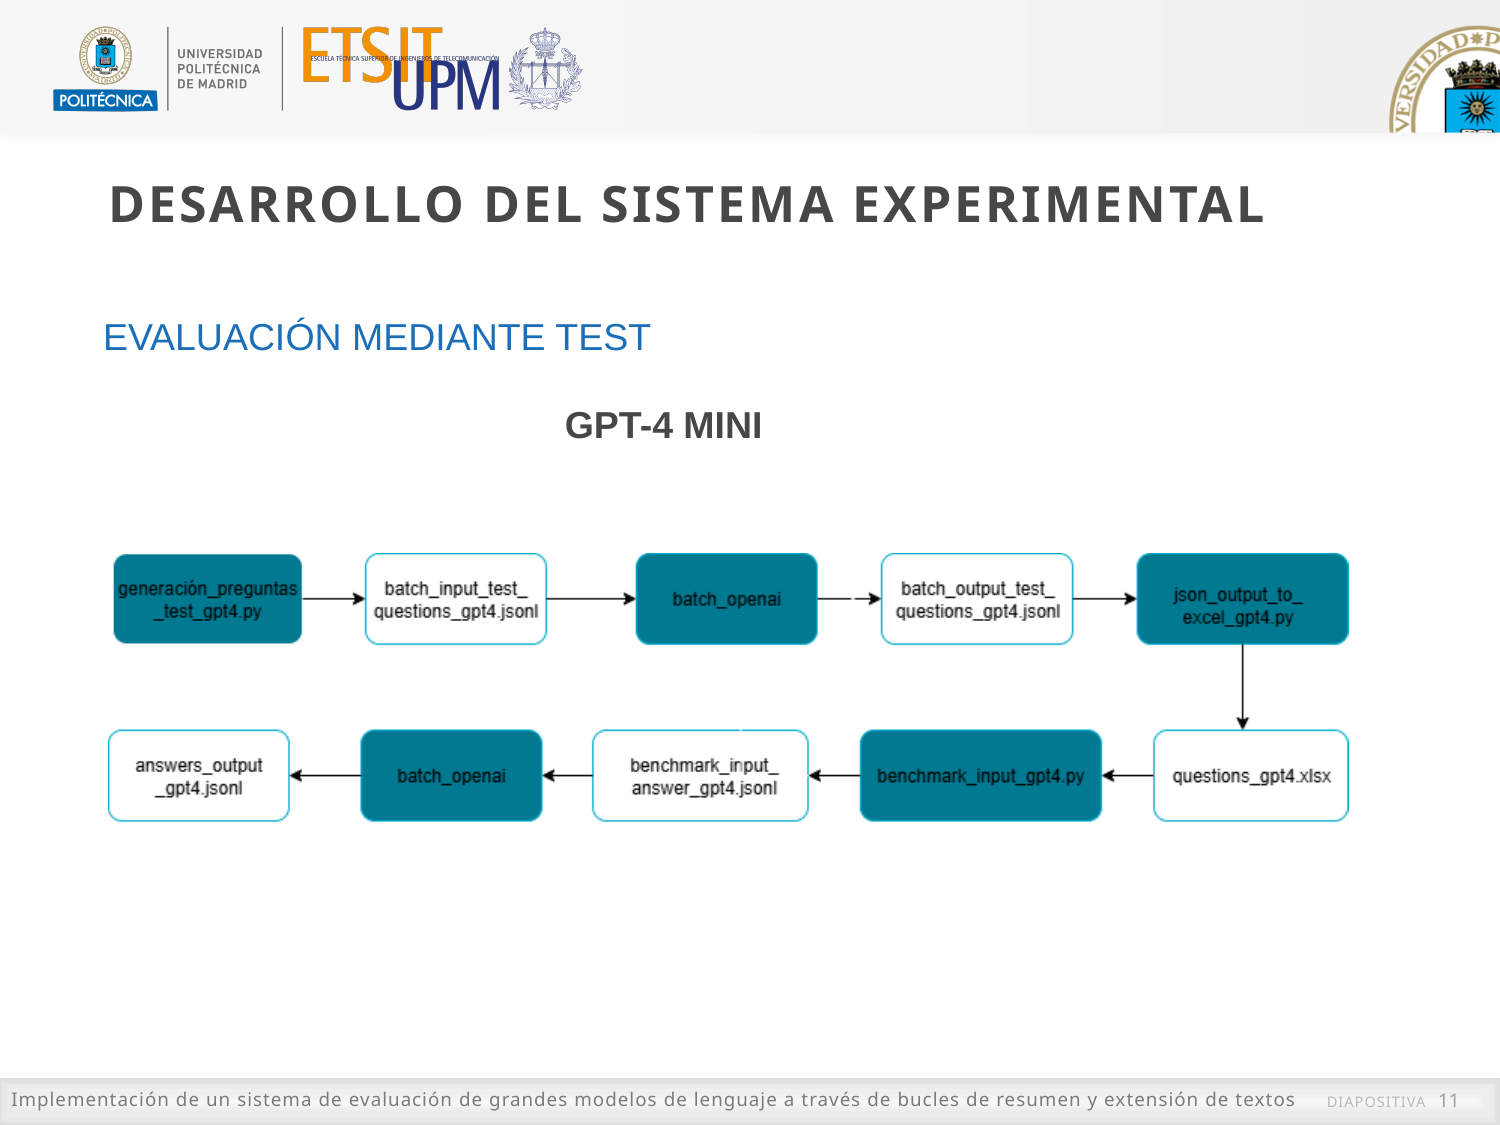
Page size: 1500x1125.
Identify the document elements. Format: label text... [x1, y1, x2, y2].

text_box EVALUACIÓN MEDIANTE TEST [88, 306, 1068, 366]
picture [31, 4, 605, 134]
picture [1471, 101, 1484, 115]
picture [107, 553, 1349, 834]
text_box GPT-4 MINI [549, 393, 1310, 454]
list Desarrollo del sistema experimental [108, 179, 1433, 234]
list Implementación de un sistema de evaluación de grandes modelos de lenguaje a través de bucles de resumen y extensión de textos [5, 1083, 1331, 1113]
picture [1387, 23, 1500, 133]
